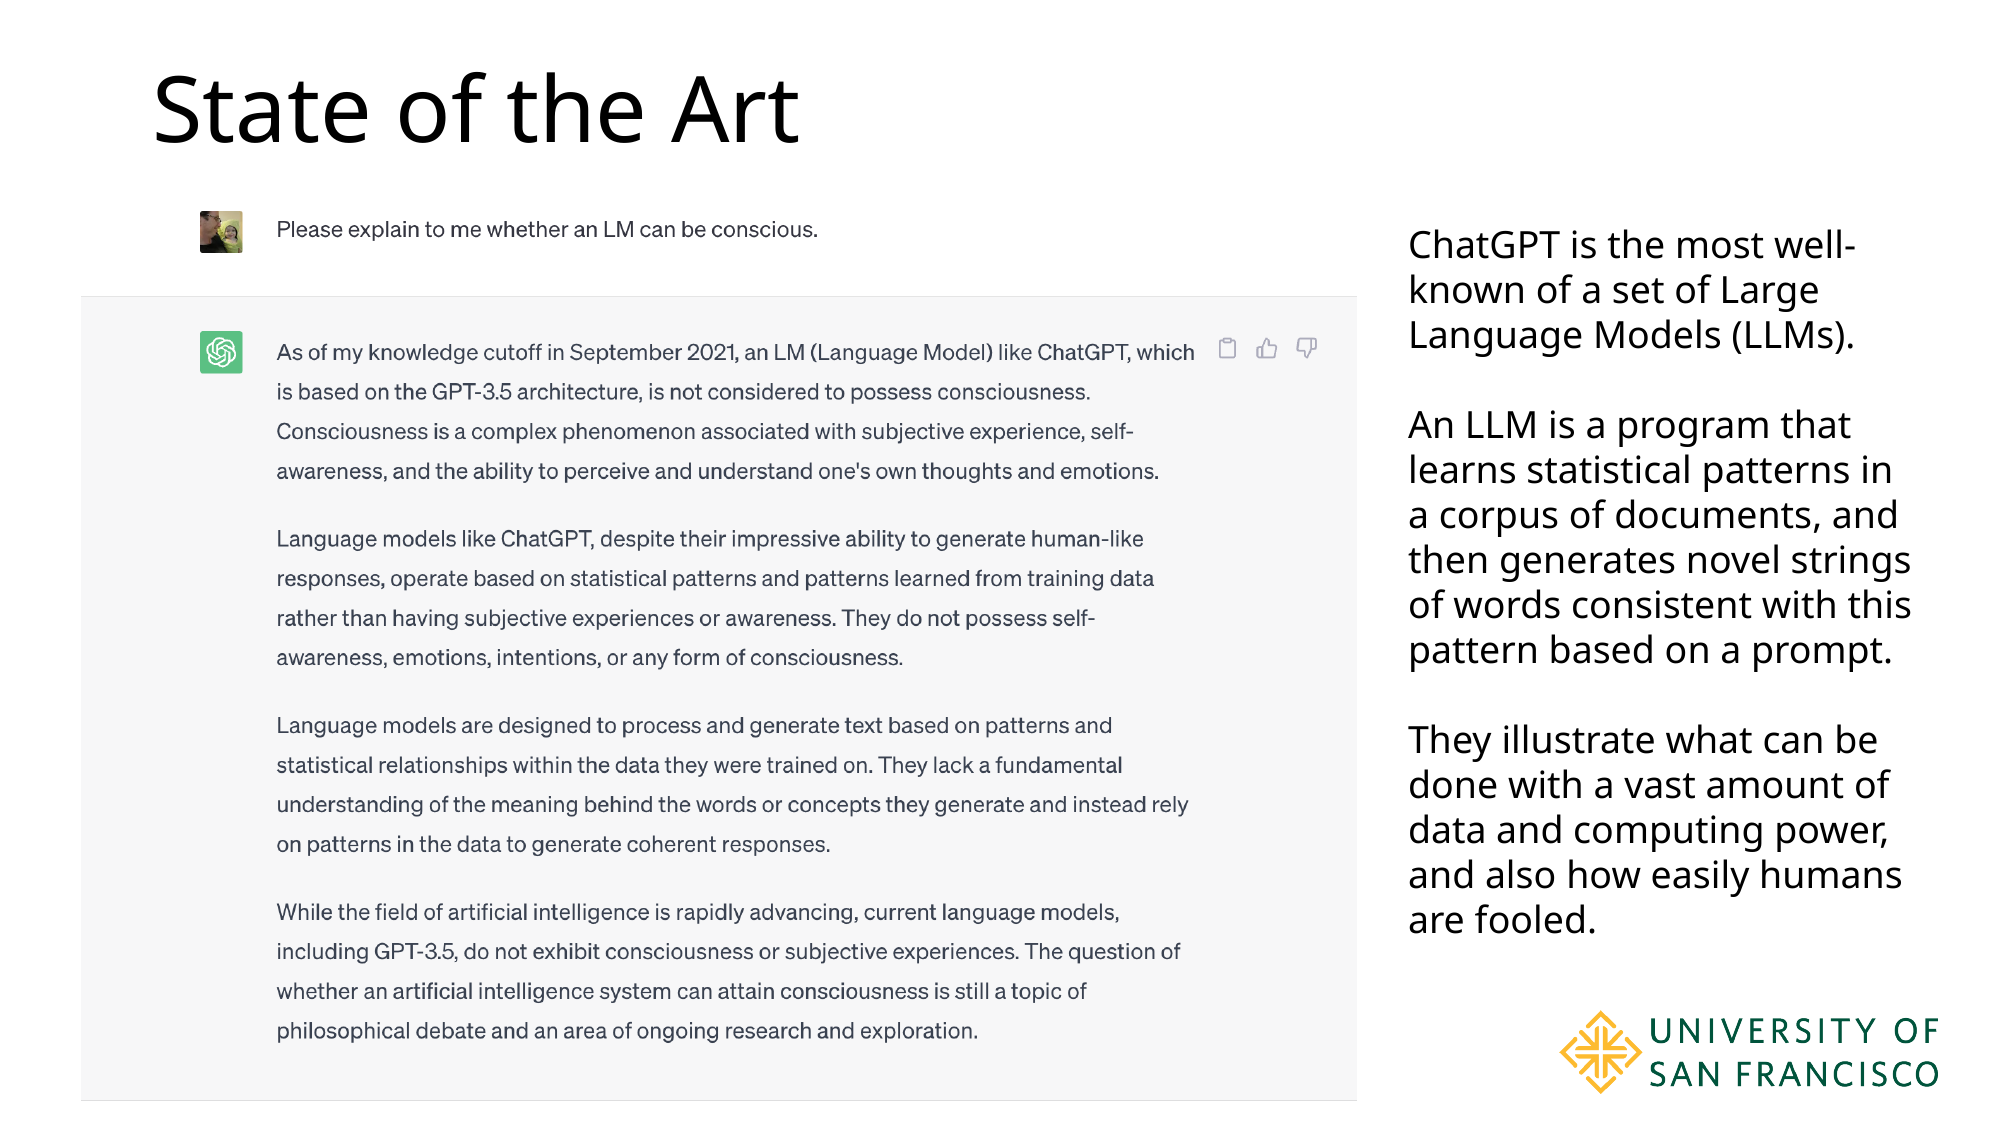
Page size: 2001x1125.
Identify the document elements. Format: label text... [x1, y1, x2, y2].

picture [81, 178, 1357, 1125]
picture [1559, 1010, 1938, 1094]
list ChatGPT [1357, 299, 1863, 1014]
text_box ChatGPT is the most well-known of a set of Large Language Models (LLMs). An LLM is a program that learns statistical patterns in a corpus of documents, and then generates novel strings of words consistent with this pattern based on a prompt. They illustrate what can be done with a vast amount of data and computing power, and also how easily humans are fooled. [1393, 214, 1933, 949]
title State of the Art [137, 4, 1863, 222]
